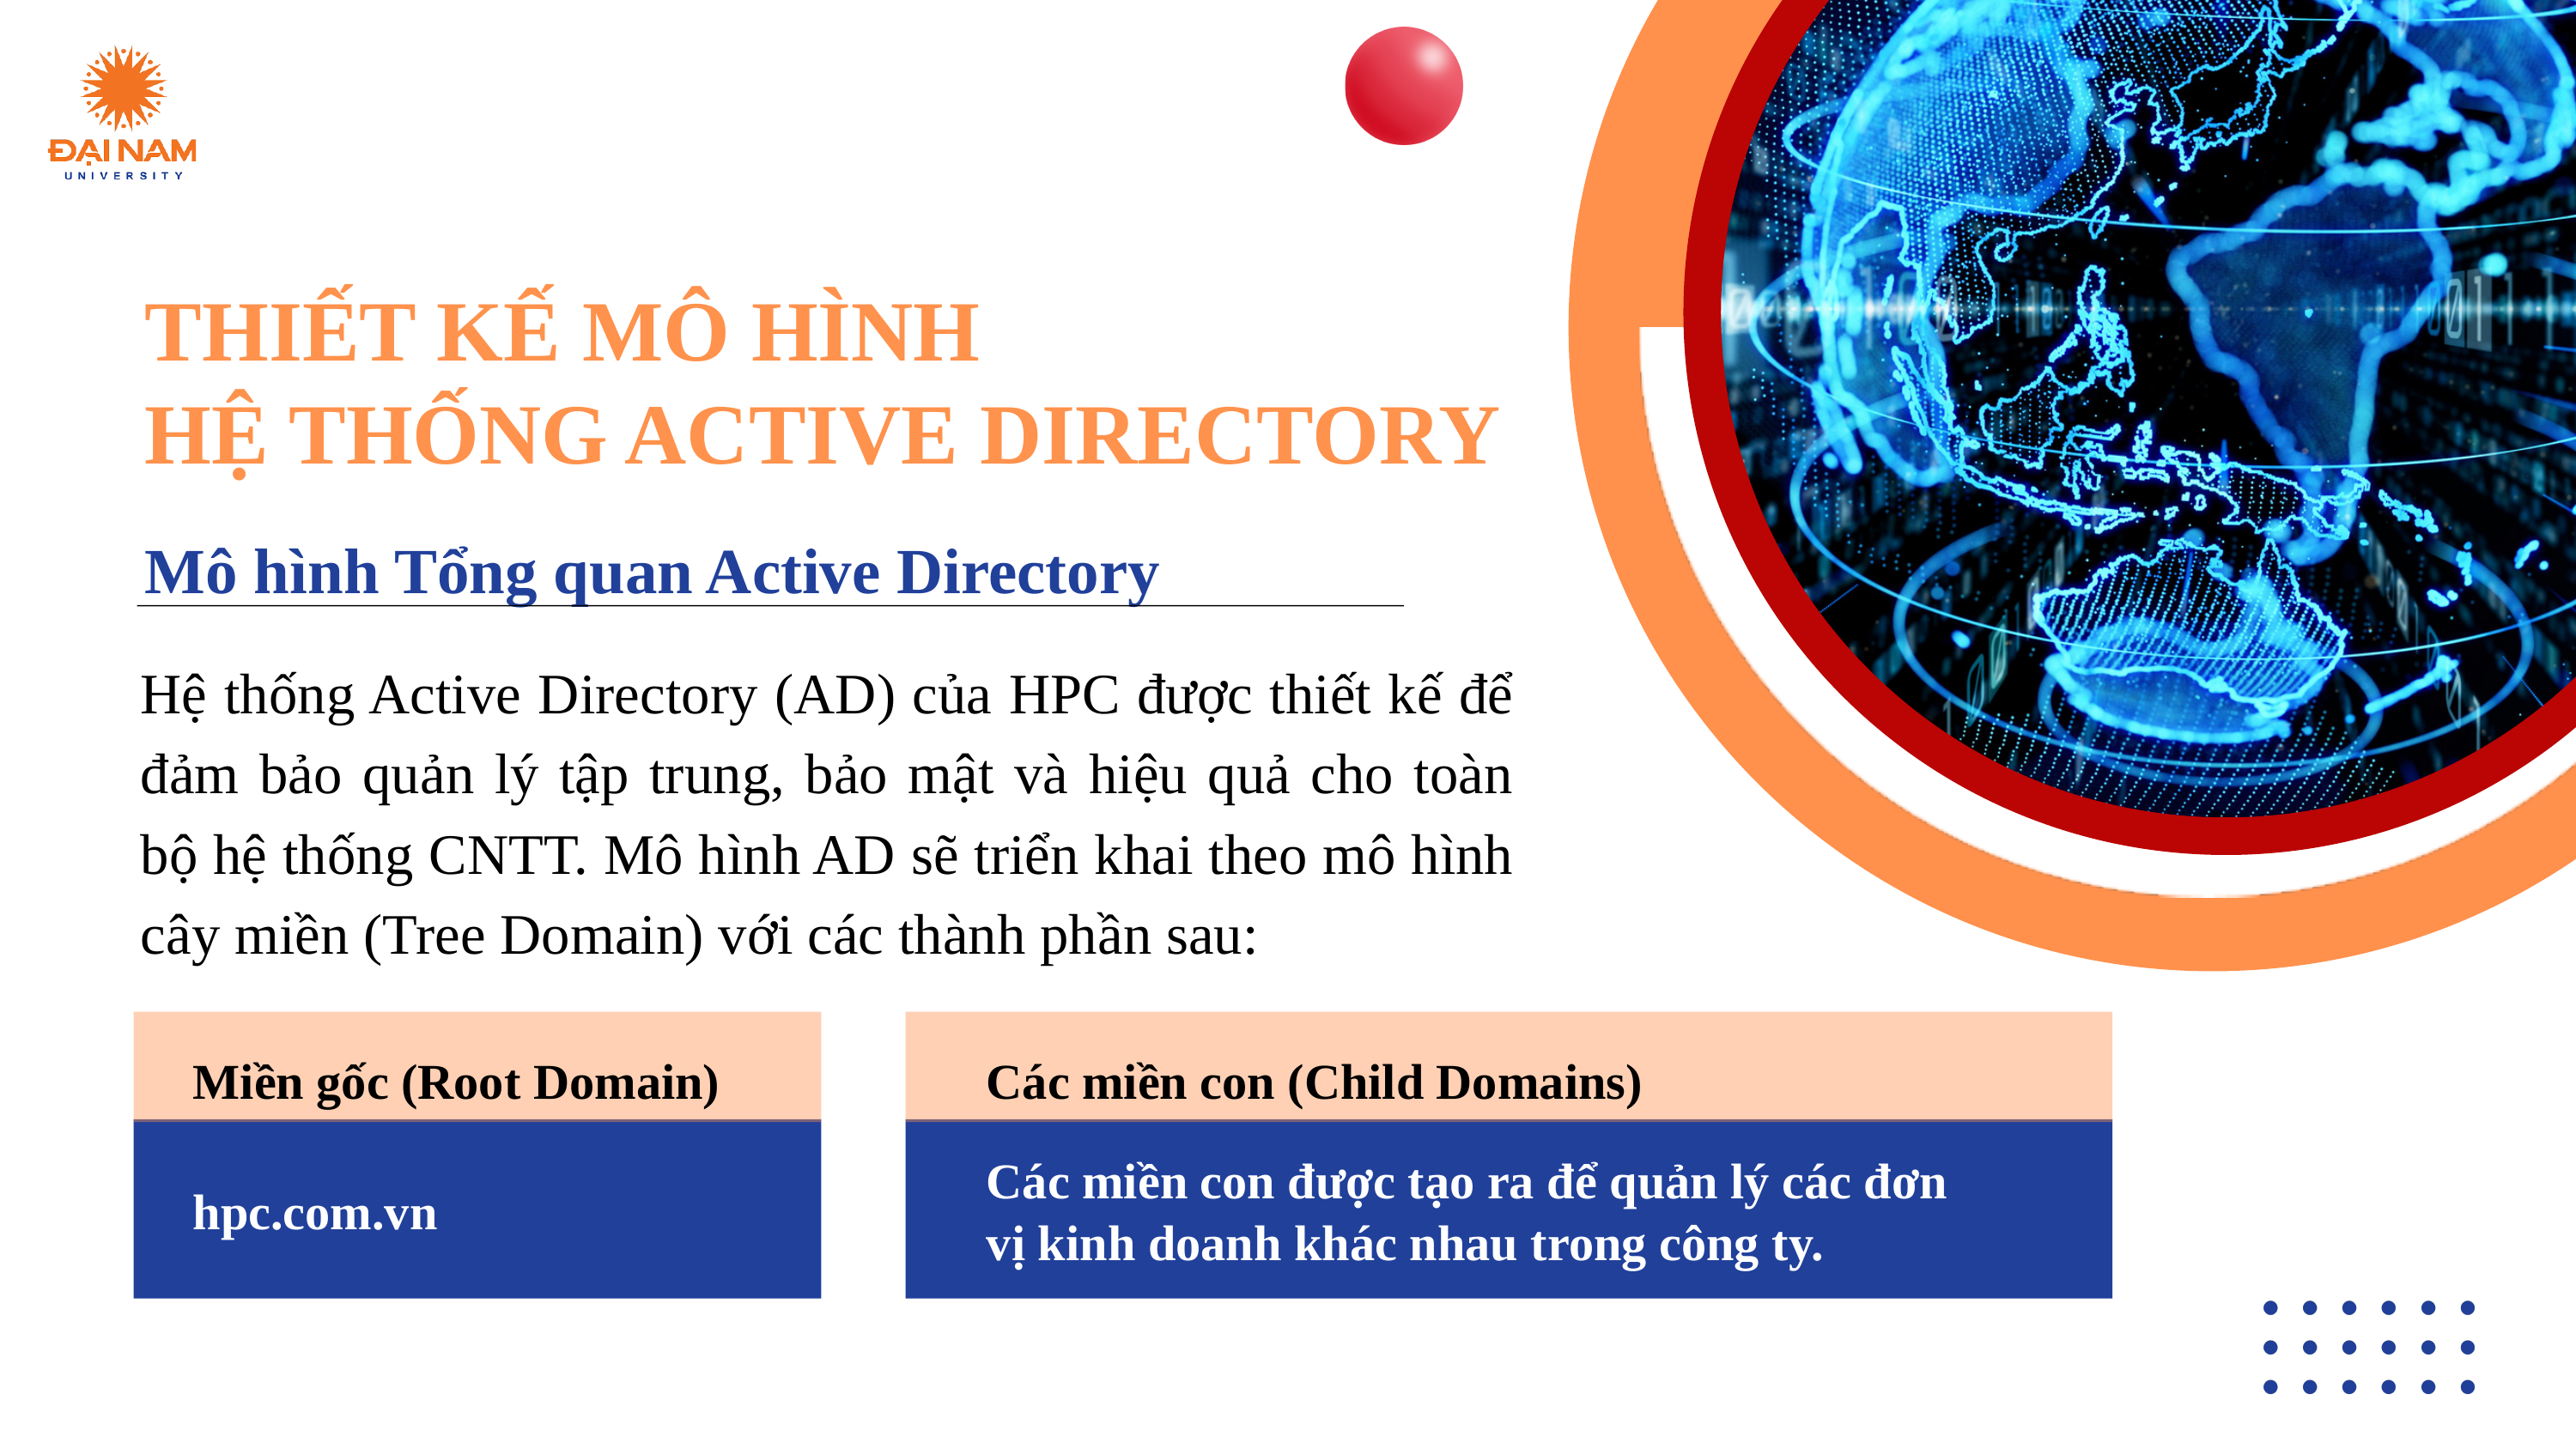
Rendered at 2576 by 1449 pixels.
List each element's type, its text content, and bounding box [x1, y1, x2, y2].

text_box THIẾT KẾ MÔ HÌNH HỆ THỐNG ACTIVE DIRECTORY [994, 275, 1563, 482]
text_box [133, 1011, 822, 1123]
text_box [1702, 0, 2576, 837]
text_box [905, 1011, 2113, 1123]
text_box Hệ thống Active Directory (AD) của HPC được thiết kế để đảm bảo quản lý tập trung, bảo mật và hiệu quả cho toàn bộ hệ thống CNTT. Mô hình AD sẽ triển khai theo mô hình cây miền (Tree Domain) với các thành phần sau: [140, 645, 1516, 966]
text_box [2257, 1300, 2475, 1397]
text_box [133, 1128, 822, 1299]
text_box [0, 0, 993, 694]
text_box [1568, 0, 2576, 972]
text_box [905, 1128, 2113, 1299]
text_box Mô hình Tổng quan Active Directory [994, 506, 1425, 607]
text_box [1345, 27, 1463, 145]
